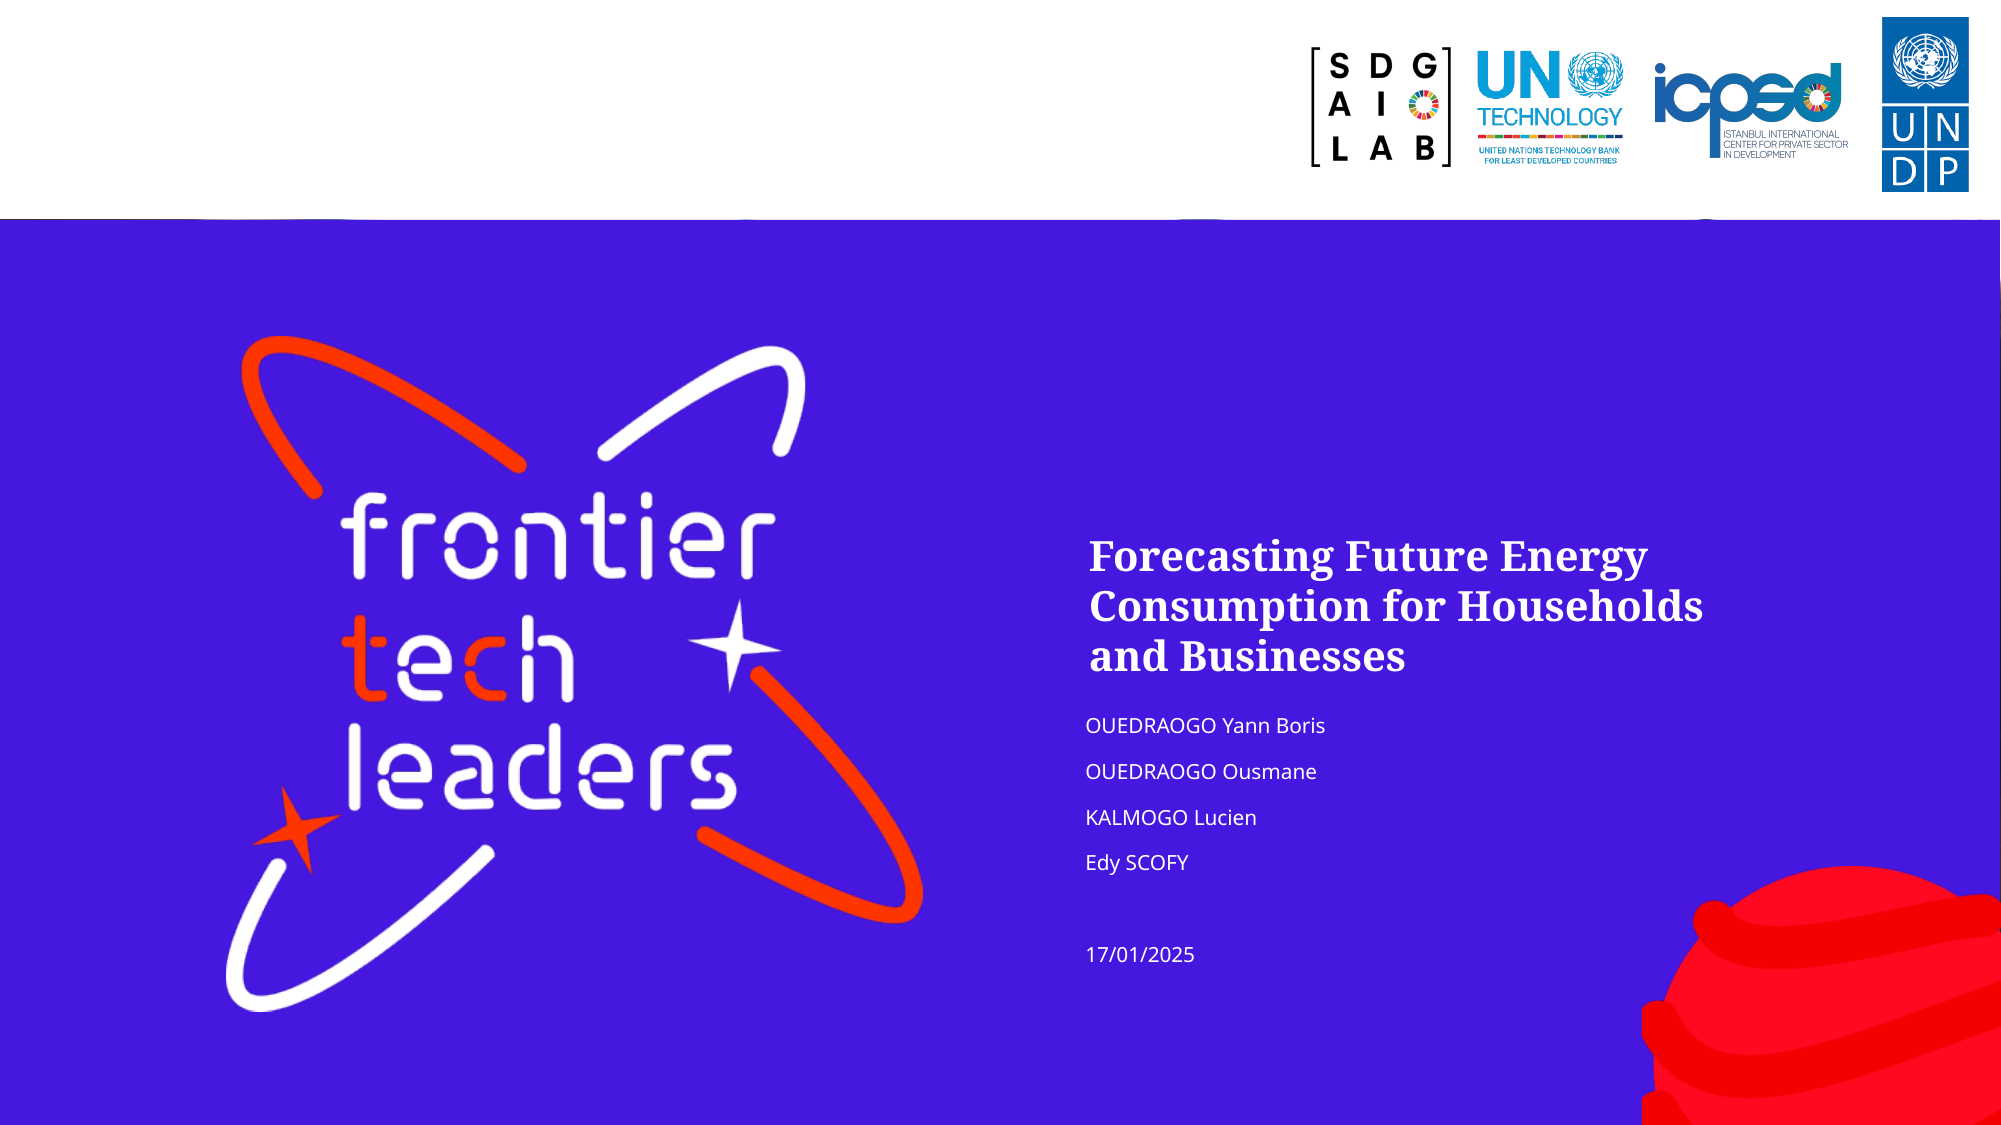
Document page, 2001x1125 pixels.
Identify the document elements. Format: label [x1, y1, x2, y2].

picture [1471, 48, 1630, 170]
picture [1881, 16, 1969, 193]
picture [0, 219, 2001, 1125]
picture [1804, 84, 1830, 111]
picture [1306, 40, 1457, 168]
picture [1655, 63, 1848, 158]
